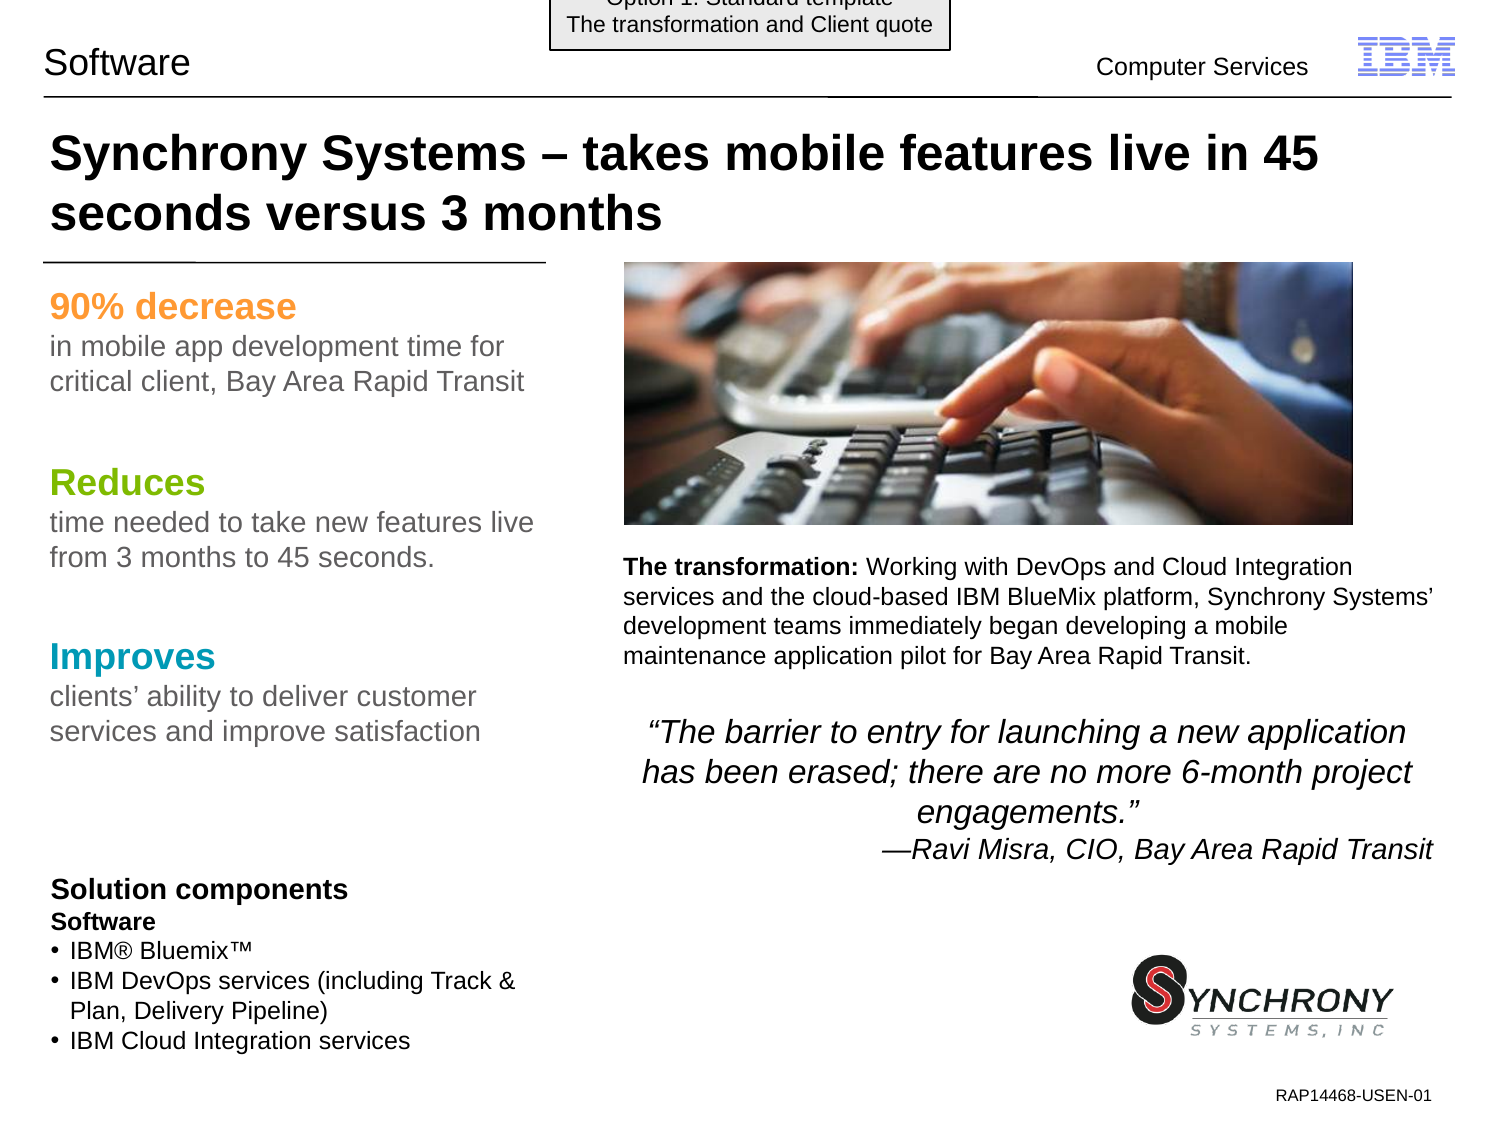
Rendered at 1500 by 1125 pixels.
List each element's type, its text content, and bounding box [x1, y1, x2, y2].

picture [624, 262, 1354, 526]
text_box The transformation: Working with DevOps and Cloud Integration services and the cloud-based IBM BlueMix platform, Synchrony Systems’ development teams immediately began developing a mobile maintenance application pilot for Bay Area Rapid Transit. [623, 549, 1437, 678]
text_box Solution components Software IBM® Bluemix™ IBM DevOps services (including Track & Plan, Delivery Pipeline) IBM Cloud Integration services [35, 862, 567, 1039]
text_box RAP14468-USEN-01 [1077, 1077, 1448, 1113]
text_box Improves clients’ ability to deliver customer services and improve satisfaction [34, 624, 563, 763]
text_box Option 1: Standard template The transformation and Client quote [549, 0, 950, 50]
text_box “The barrier to entry for launching a new application has been erased; there are no more 6-month project engagements.” —Ravi Misra, CIO, Bay Area Rapid Transit [621, 710, 1434, 873]
text_box Software [43, 37, 275, 83]
text_box Synchrony Systems – takes mobile features live in 45 seconds versus 3 months [34, 112, 1443, 248]
text_box 90% decrease in mobile app development time for critical client, Bay Area Rapid Transit [34, 274, 563, 413]
text_box Computer Services [1096, 50, 1310, 81]
picture [1358, 37, 1455, 76]
text_box Reduces time needed to take new features live from 3 months to 45 seconds. [34, 450, 563, 588]
picture [1130, 953, 1394, 1038]
